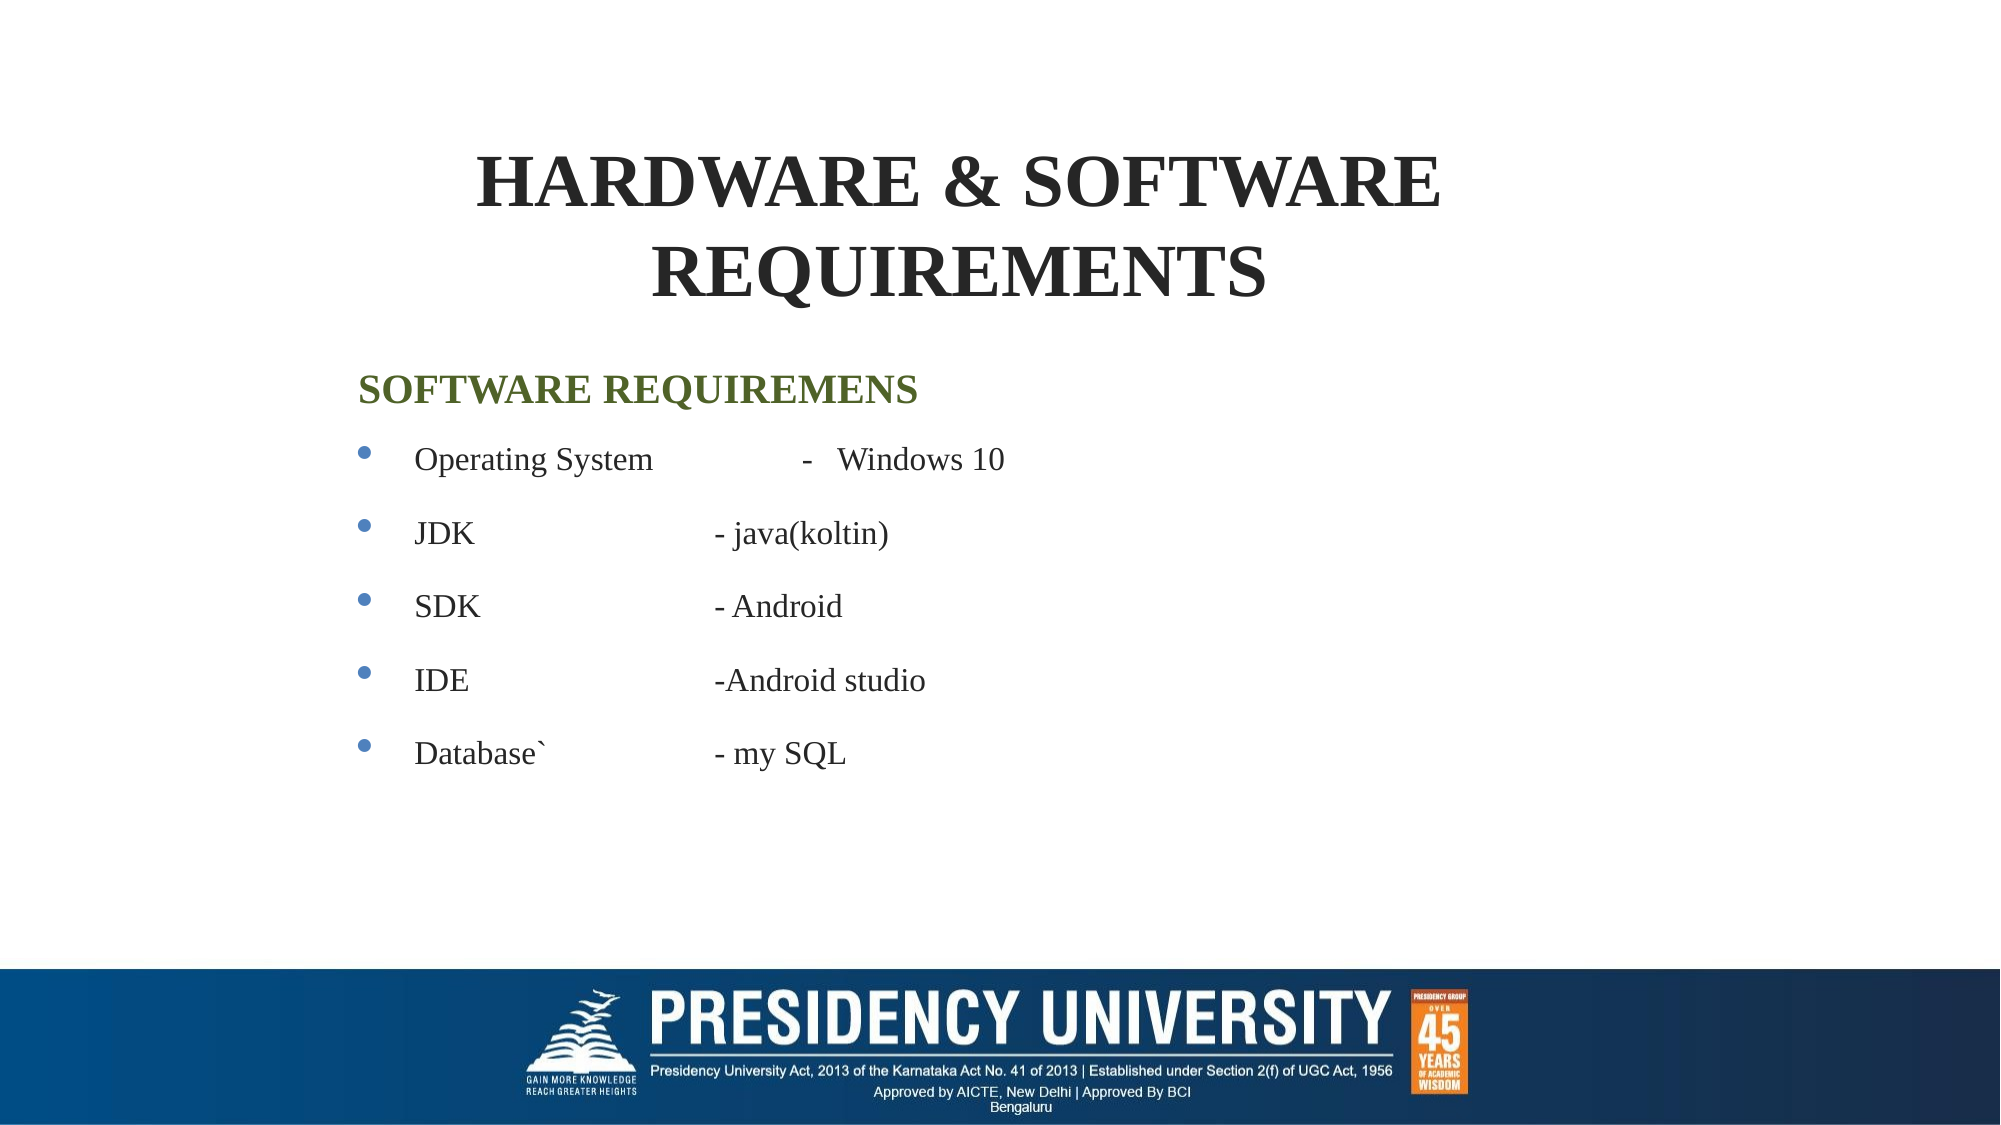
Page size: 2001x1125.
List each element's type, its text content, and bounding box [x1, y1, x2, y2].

picture [0, 958, 2000, 1125]
text_box HARDWARE & SOFTWARE REQUIREMENTS [244, 124, 1676, 314]
text_box SOFTWARE REQUIREMENS Operating System - Windows 10 JDK - java(koltin) SDK - Android IDE -Android studio Database` - my SQL [343, 329, 1803, 917]
